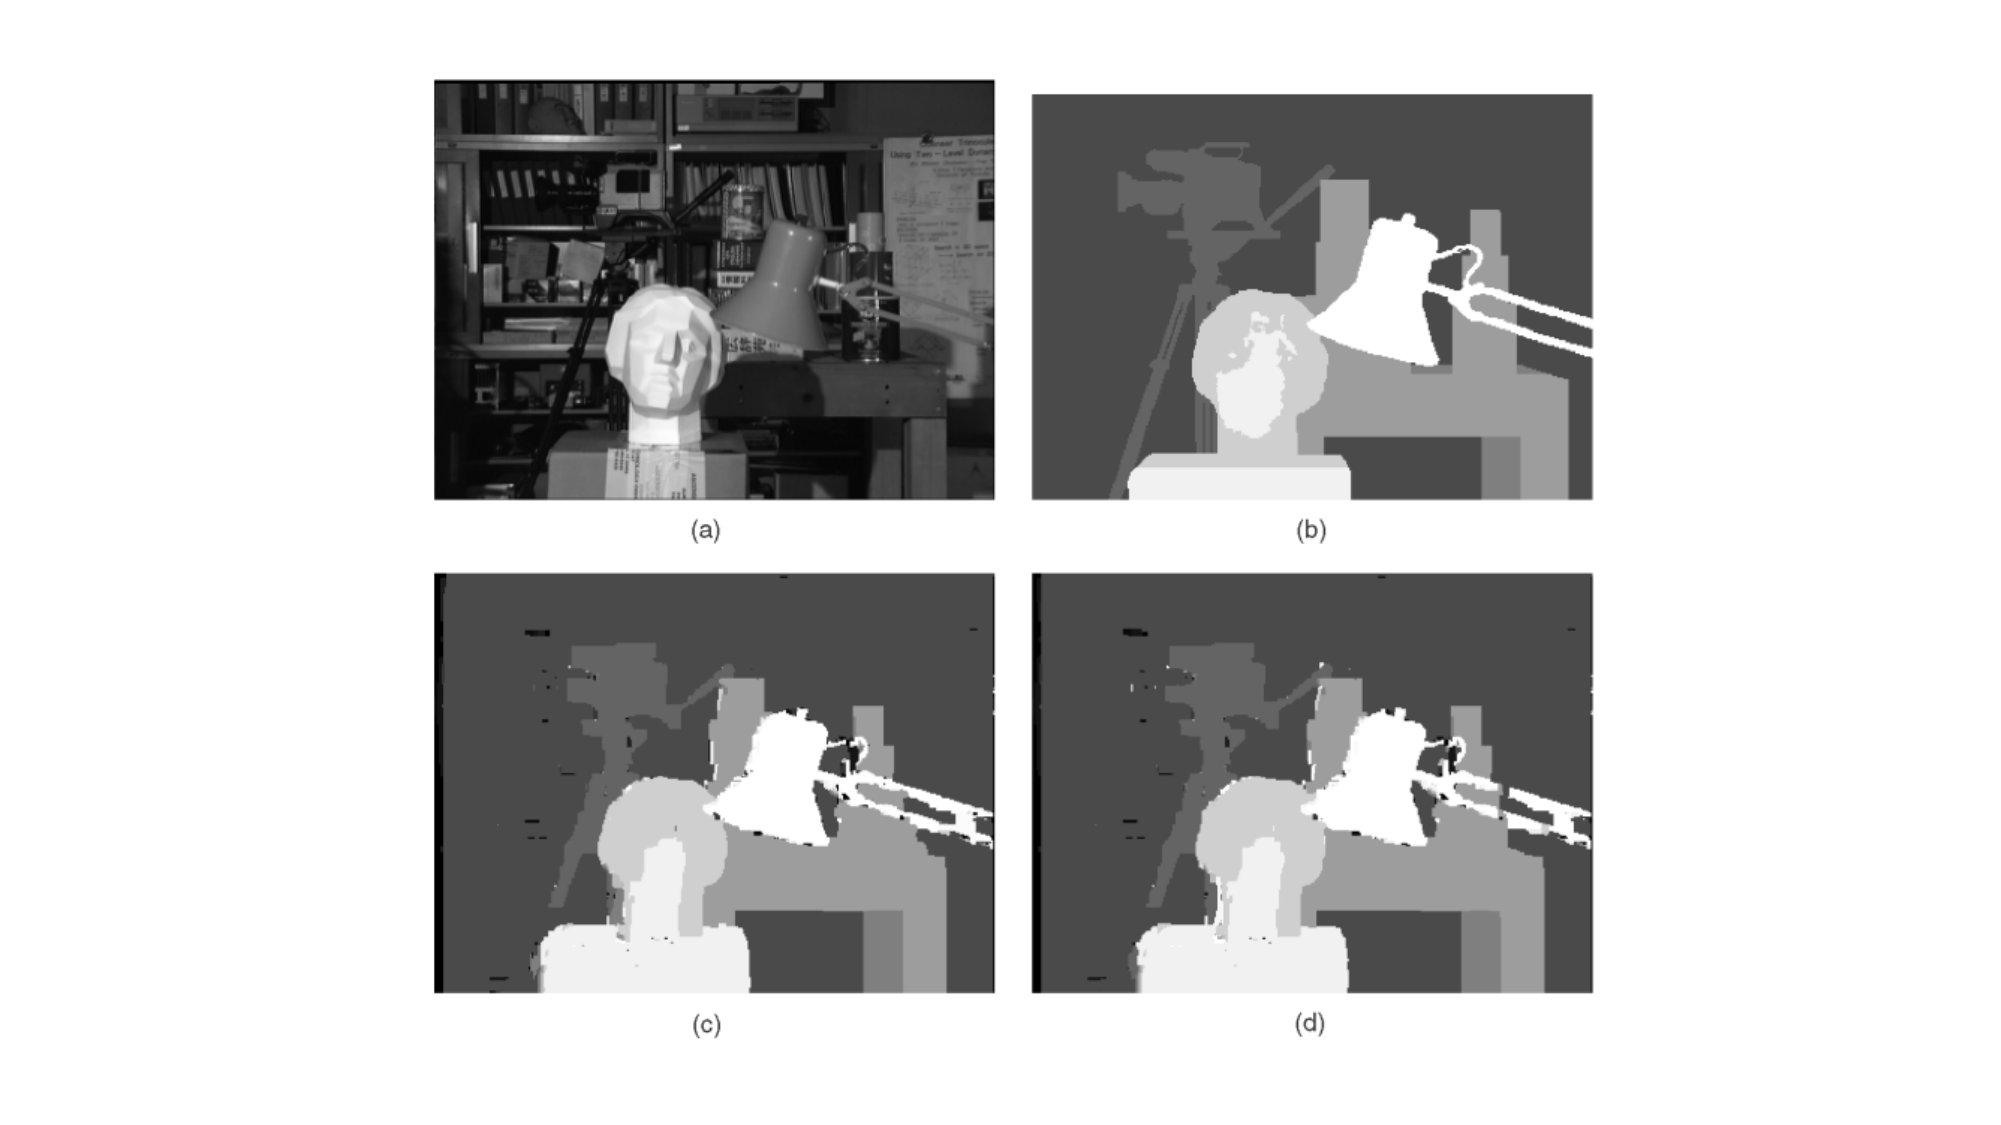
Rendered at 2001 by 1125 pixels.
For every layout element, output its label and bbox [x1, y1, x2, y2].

picture [409, 54, 1643, 1046]
